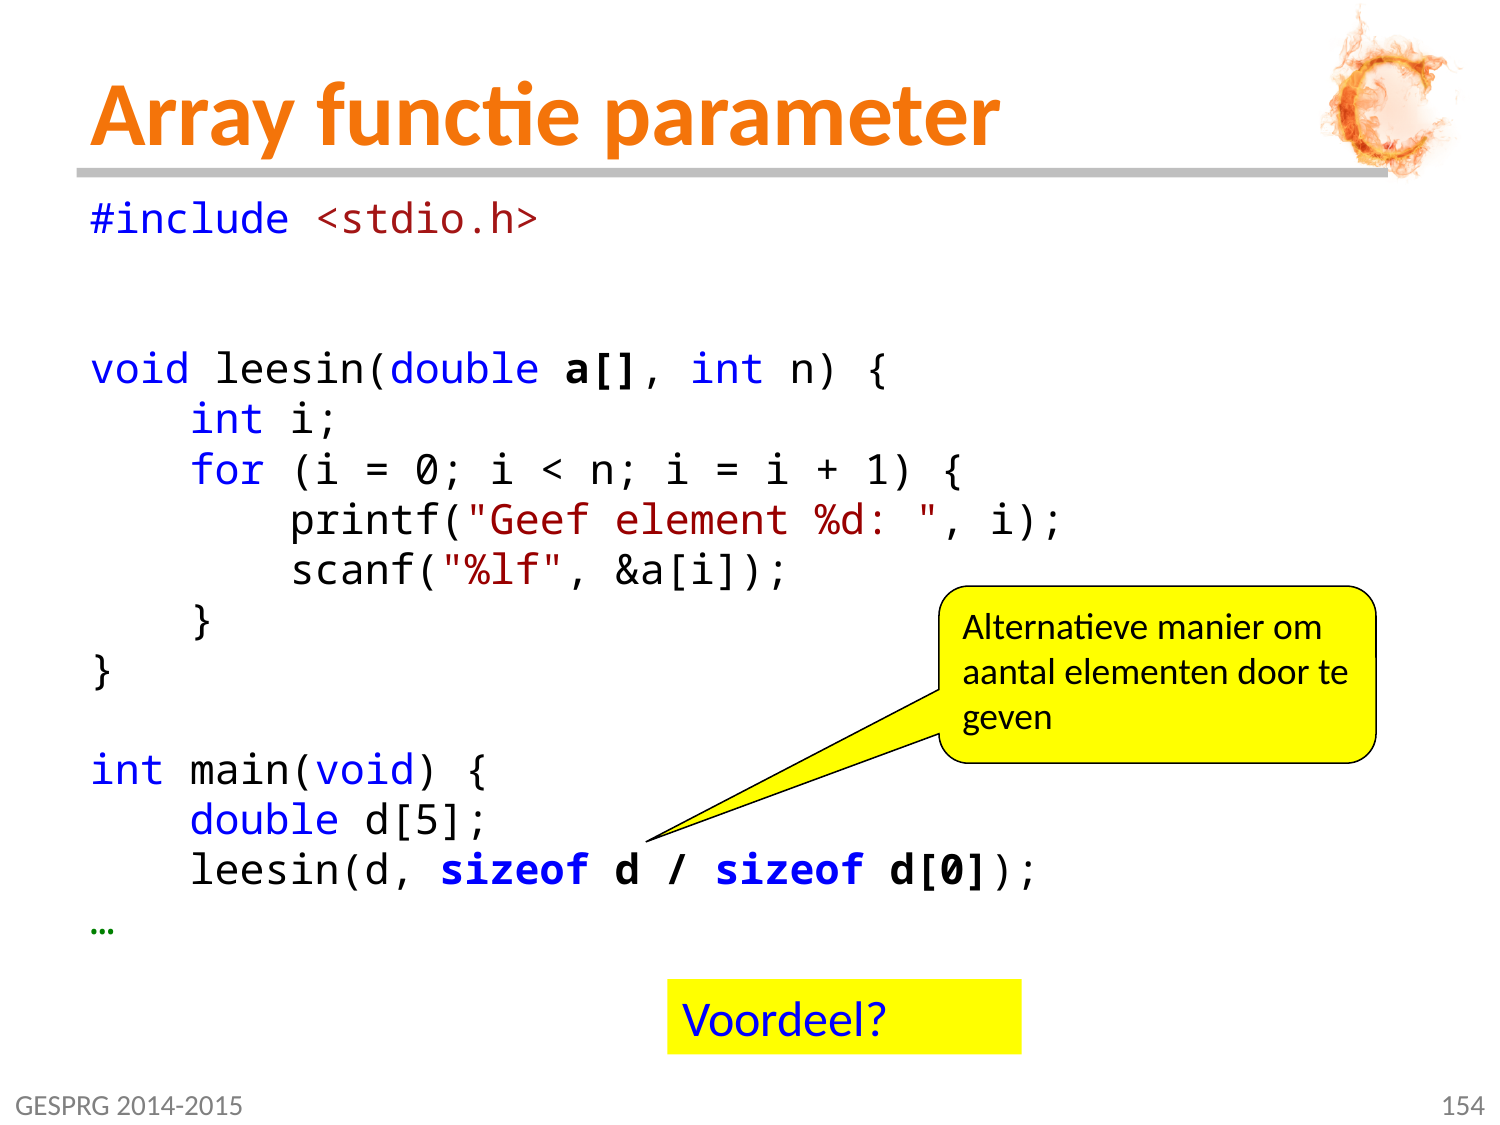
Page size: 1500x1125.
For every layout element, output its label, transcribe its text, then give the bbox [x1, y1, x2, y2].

text_box Alternatieve manier om aantal elementen door te geven [645, 586, 1377, 842]
title Array functie parameter [75, 45, 1425, 173]
text_box Voordeel? [667, 979, 1022, 1055]
slide_number 154 [1149, 1082, 1500, 1125]
picture [1316, 0, 1471, 185]
slide_number GESPRG 2014-2015 [0, 1082, 350, 1125]
text_box #include <stdio.h> void leesin(double a[], int n) { int i; for (i = 0; i < n; i = i + 1) { printf("Geef element %d: ", i); scanf("%lf", &a[i]); } } int main(void) { double d[5]; leesin(d, sizeof d / sizeof d[0]); … [74, 184, 1436, 951]
